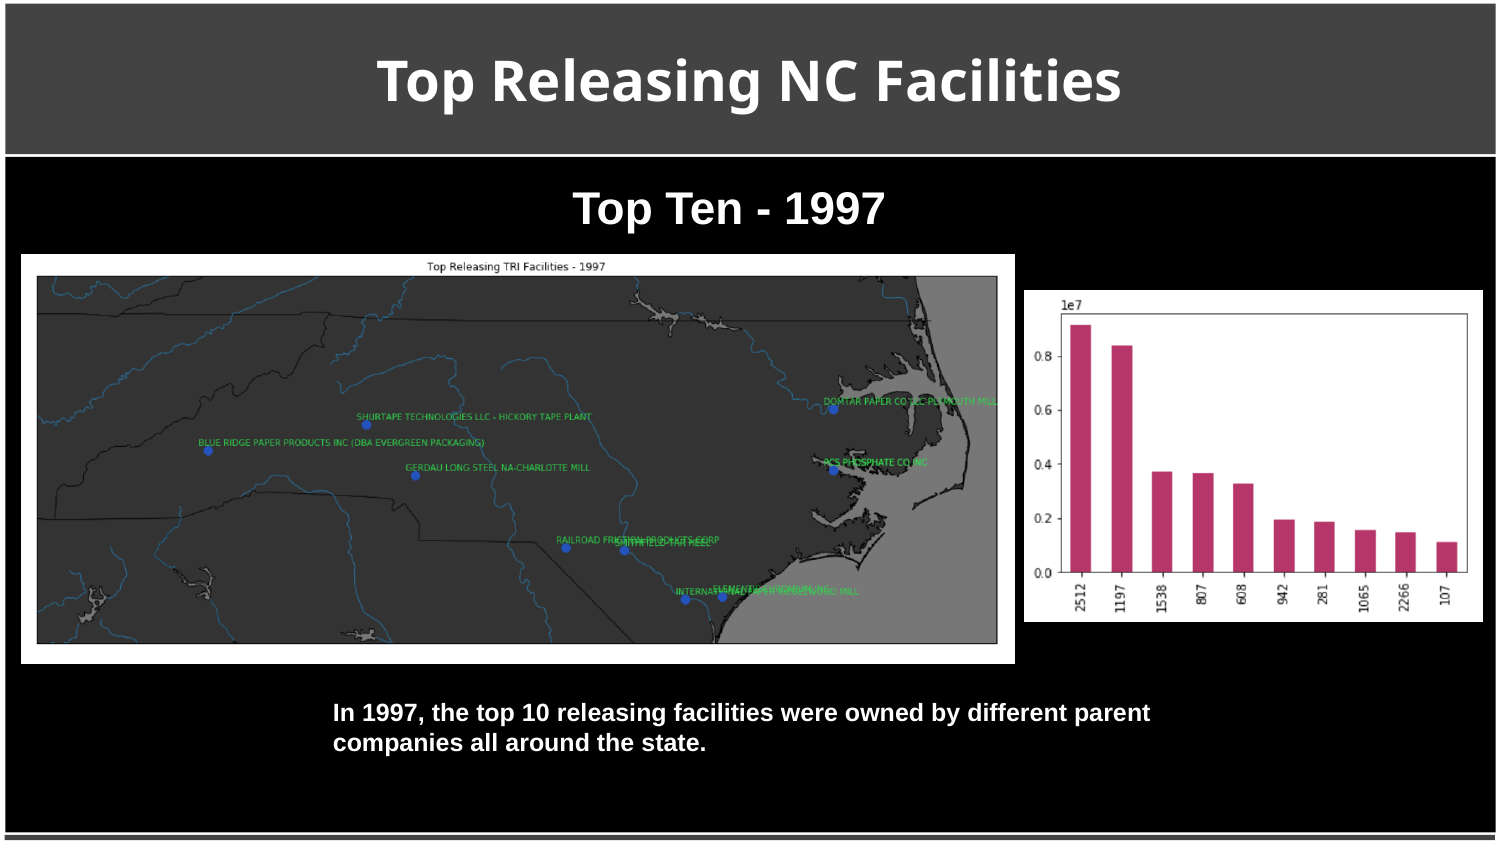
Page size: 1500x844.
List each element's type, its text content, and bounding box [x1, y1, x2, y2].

picture [1023, 289, 1483, 622]
text_box [5, 3, 1496, 155]
picture [21, 254, 1016, 665]
text_box In 1997, the top 10 releasing facilities were owned by different parent companies all around the state. [318, 681, 1183, 818]
text_box [4, 834, 1495, 841]
text_box Top Ten - 1997 [557, 163, 943, 238]
text_box Top Releasing NC Facilities [364, 43, 1136, 115]
text_box [5, 156, 1496, 833]
